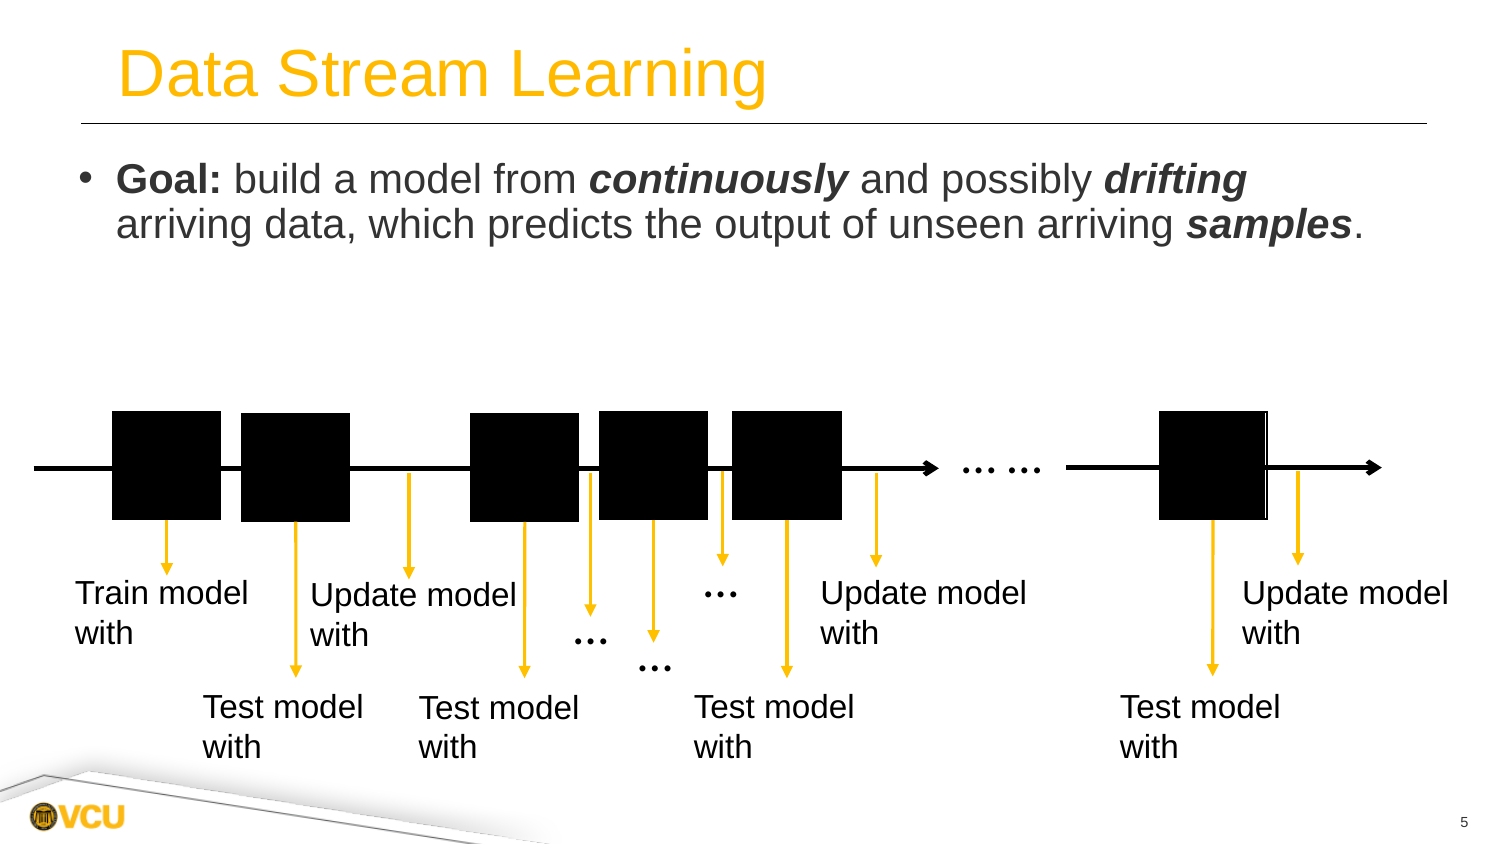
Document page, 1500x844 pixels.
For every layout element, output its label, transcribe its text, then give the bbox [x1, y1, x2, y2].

text_box … [558, 587, 618, 663]
text_box … [623, 614, 682, 689]
text_box … … [946, 415, 1069, 491]
title Data Stream Learning [103, 31, 1397, 137]
text_box Goal: build a model from continuously and possibly drifting arriving data, which predicts the output of unseen arriving samples. [63, 150, 1397, 279]
slide_number 5 [1145, 798, 1484, 844]
text_box … [688, 539, 748, 615]
